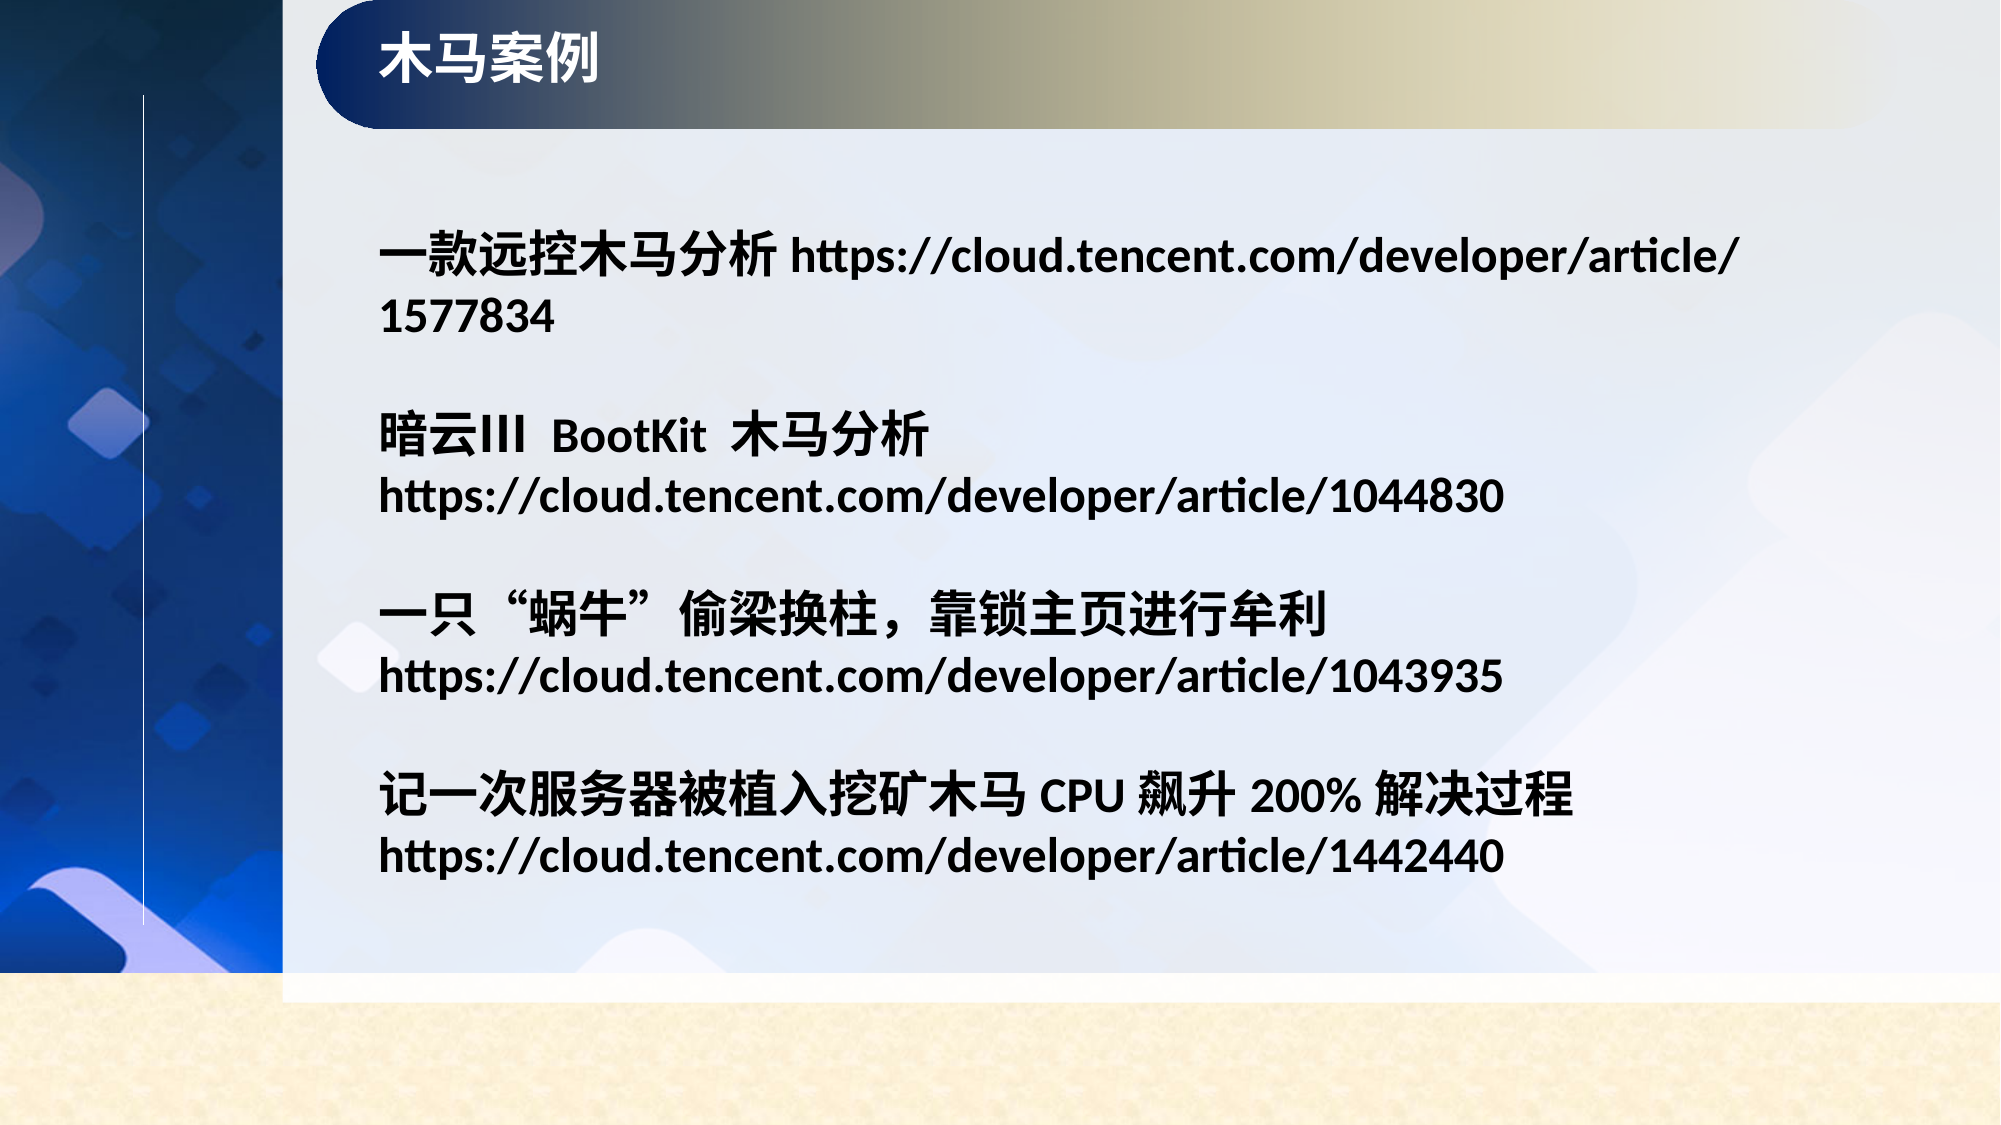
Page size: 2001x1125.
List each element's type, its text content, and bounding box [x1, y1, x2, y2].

picture [0, 0, 2001, 1125]
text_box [316, 0, 1899, 129]
text_box 一款远控木马分析https://cloud.tencent.com/developer/article/1577834 暗云Ⅲ BootKit 木马分析 https://cloud.tencent.com/developer/article/1044830 一只“蜗牛”偷梁换柱，靠锁主页进行牟利 https://cloud.tencent.com/developer/article/1043935 记一次服务器被植入挖矿木马CPU飙升200%解决过程 https://cloud.tencent.com/developer/article/1442440 [363, 214, 1868, 890]
